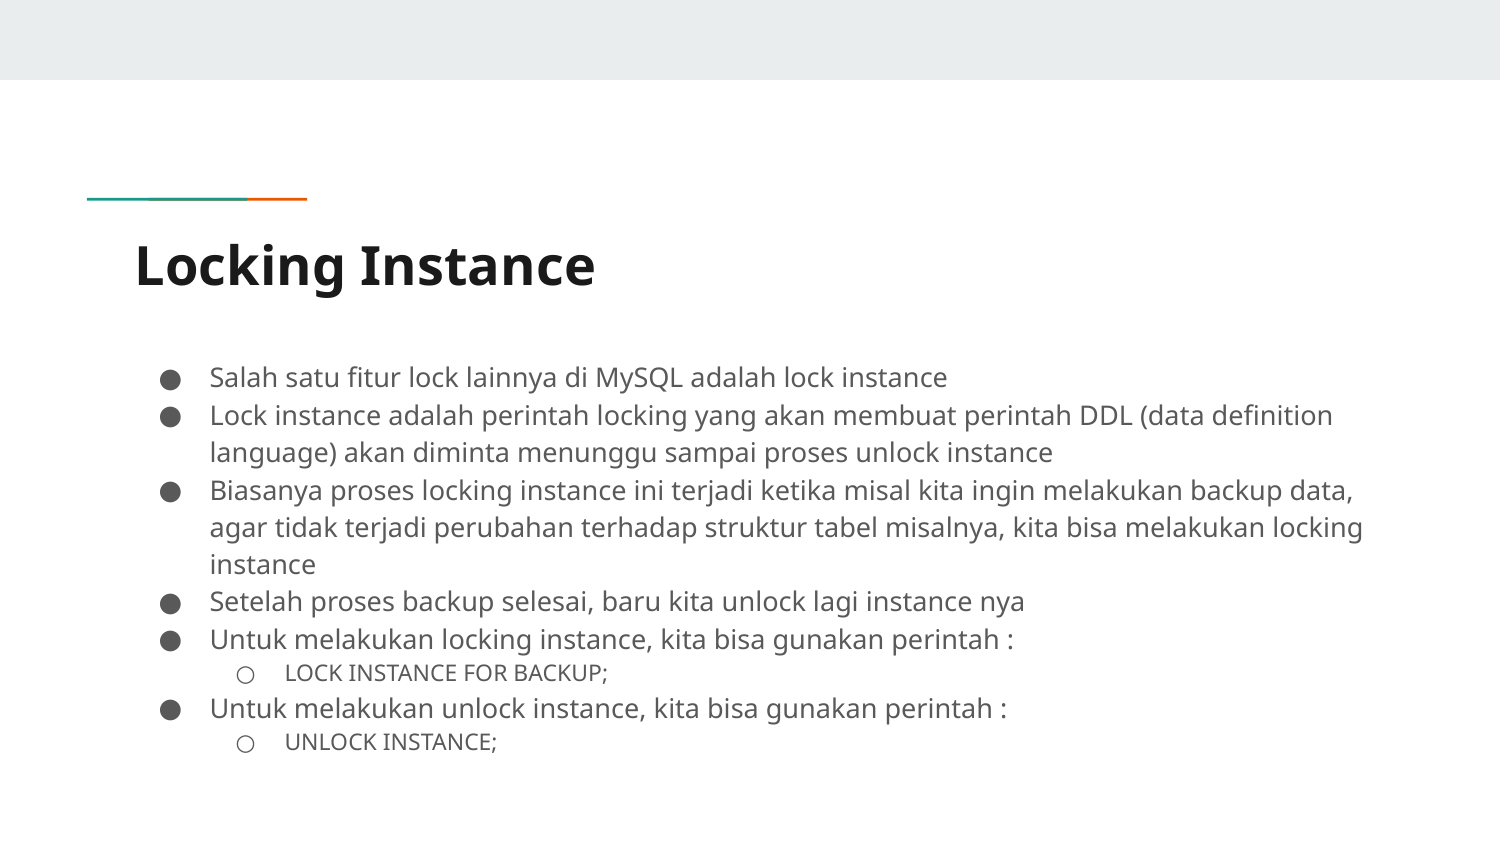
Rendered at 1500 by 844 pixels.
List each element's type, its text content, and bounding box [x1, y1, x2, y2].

list Salah satu fitur lock lainnya di MySQL adalah lock instance Lock instance adalah perintah locking yang akan membuat perintah DDL (data definition language) akan diminta menunggu sampai proses unlock instance Biasanya proses locking instance ini terjadi ketika misal kita ingin melakukan backup data, agar tidak terjadi perubahan terhadap struktur tabel misalnya, kita bisa melakukan locking instance Setelah proses backup selesai, baru kita unlock lagi instance nya Untuk melakukan locking instance, kita bisa gunakan perintah : LOCK INSTANCE FOR BACKUP; Untuk melakukan unlock instance, kita bisa gunakan perintah : UNLOCK INSTANCE; [119, 341, 1381, 712]
title Locking Instance [119, 216, 1381, 305]
